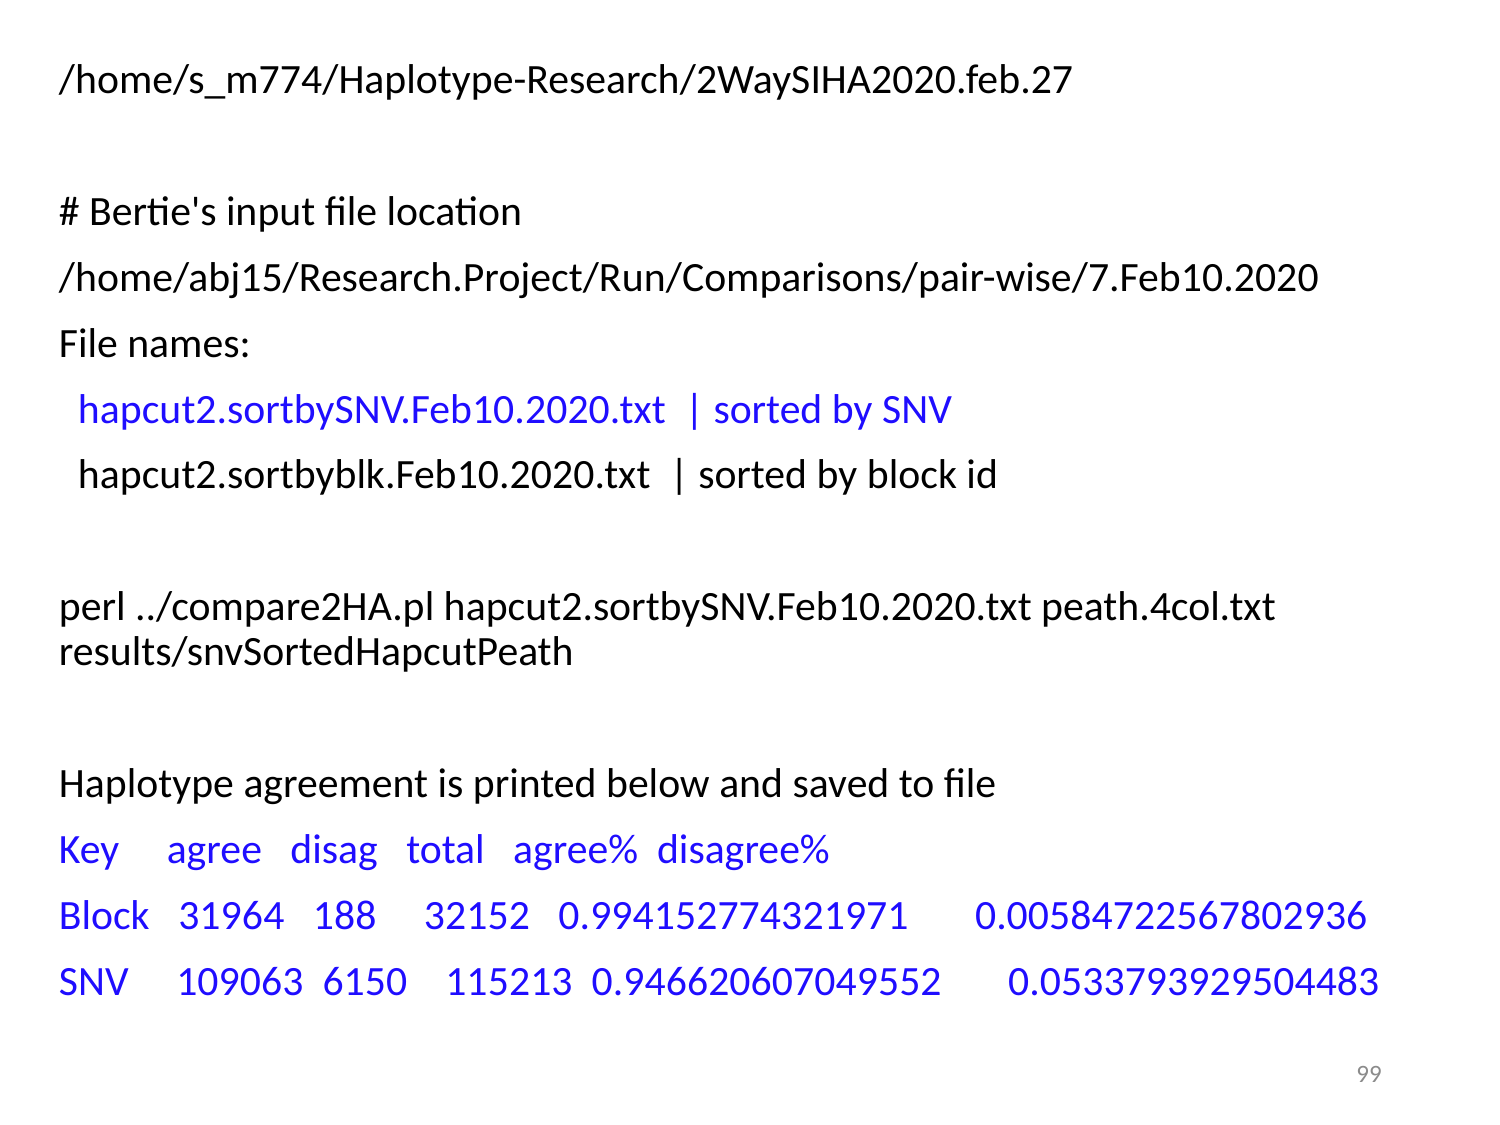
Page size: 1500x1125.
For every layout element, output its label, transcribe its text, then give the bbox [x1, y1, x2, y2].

list /home/s_m774/Haplotype-Research/2WaySIHA2020.feb.27 # Bertie's input file location /home/abj15/Research.Project/Run/Comparisons/pair-wise/7.Feb10.2020 File names: hapcut2.sortbySNV.Feb10.2020.txt | sorted by SNV hapcut2.sortbyblk.Feb10.2020.txt | sorted by block id perl ../compare2HA.pl hapcut2.sortbySNV.Feb10.2020.txt peath.4col.txt results/snvSortedHapcutPeath Haplotype agreement is printed below and saved to file Key agree disag total agree% disagree% Block 31964 188 32152 0.994152774321971 0.00584722567802936 SNV 109063 6150 115213 0.946620607049552 0.0533793929504483 [43, 50, 1453, 1075]
slide_number 99 [1059, 1042, 1397, 1103]
